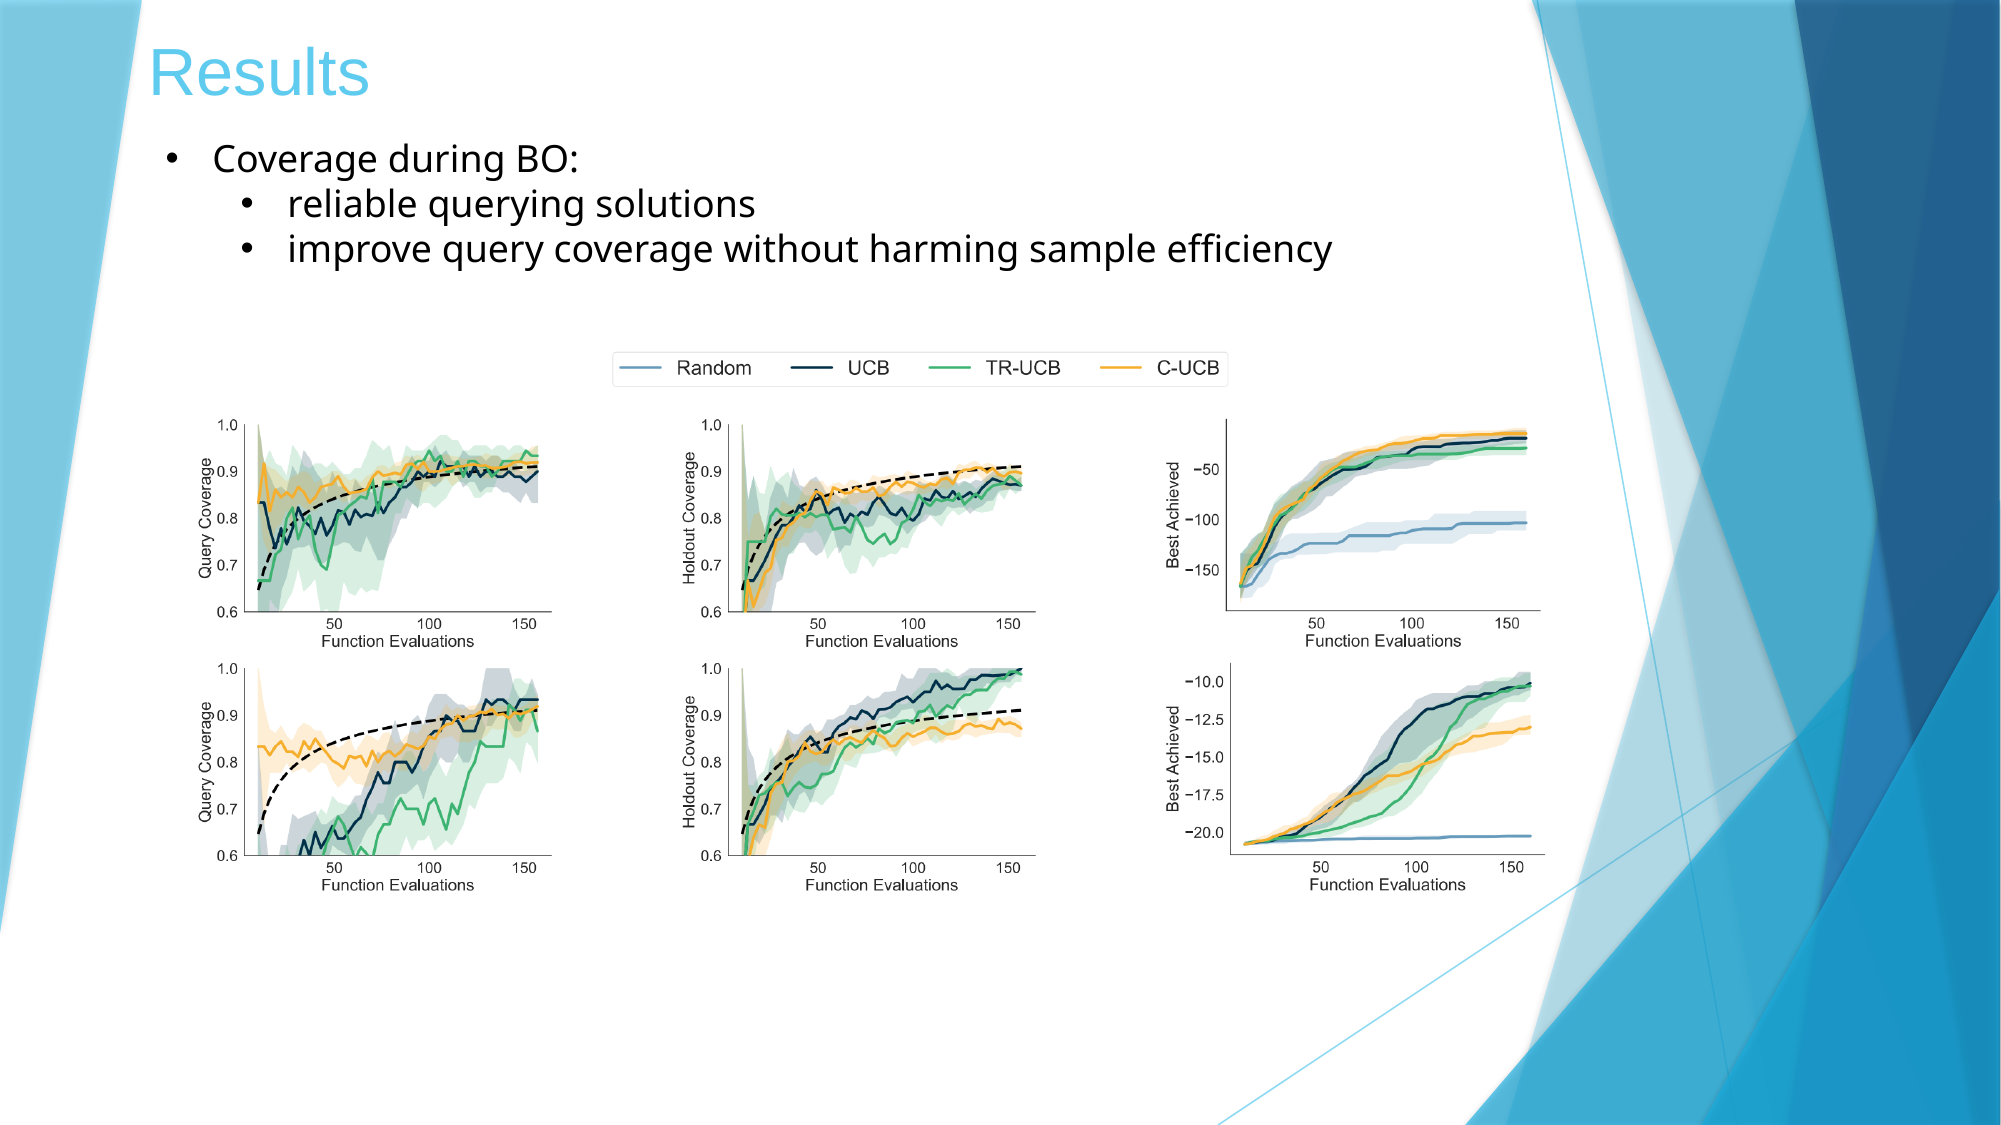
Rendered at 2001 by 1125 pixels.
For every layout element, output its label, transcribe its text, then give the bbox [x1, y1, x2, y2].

picture [181, 344, 1555, 897]
text_box Results [133, 20, 1641, 116]
text_box Coverage during BO: reliable querying solutions improve query coverage without harming sample efficiency [150, 127, 1349, 278]
